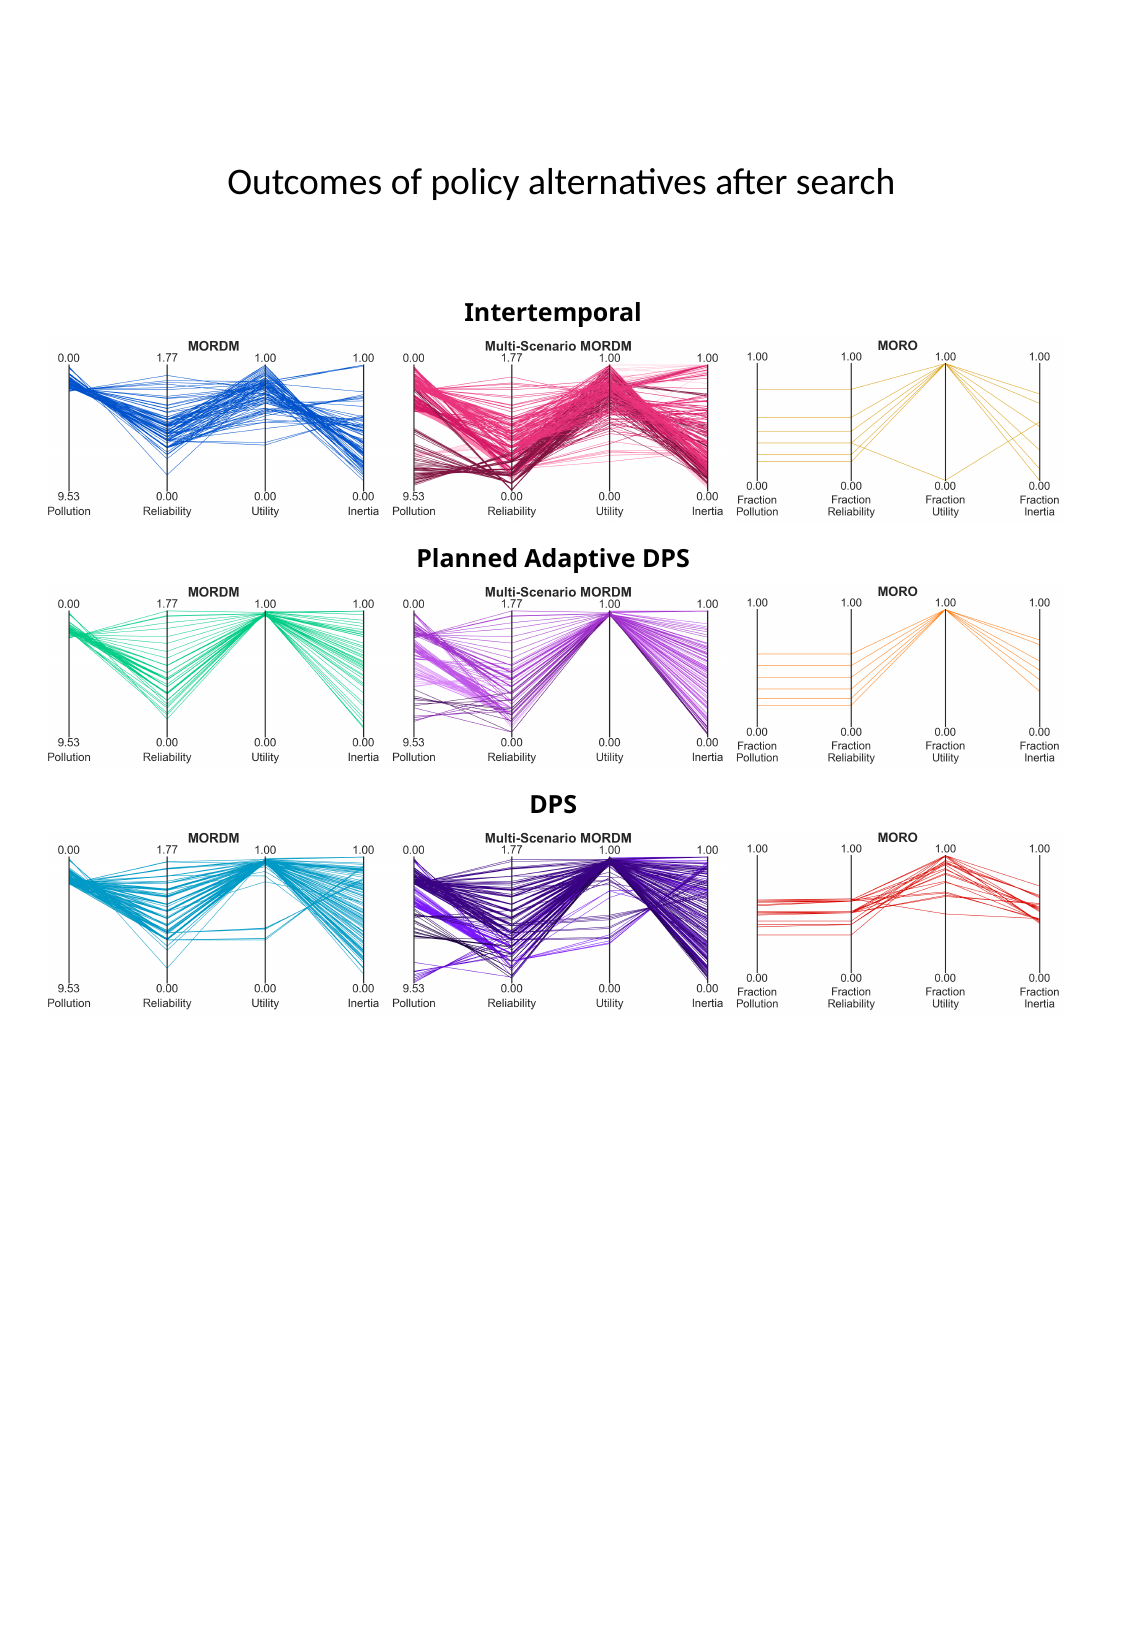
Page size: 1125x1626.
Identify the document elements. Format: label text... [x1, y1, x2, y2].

text_box Outcomes of policy alternatives after search [212, 149, 911, 210]
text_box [40, 534, 1066, 770]
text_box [40, 781, 1066, 1016]
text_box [40, 288, 1066, 524]
